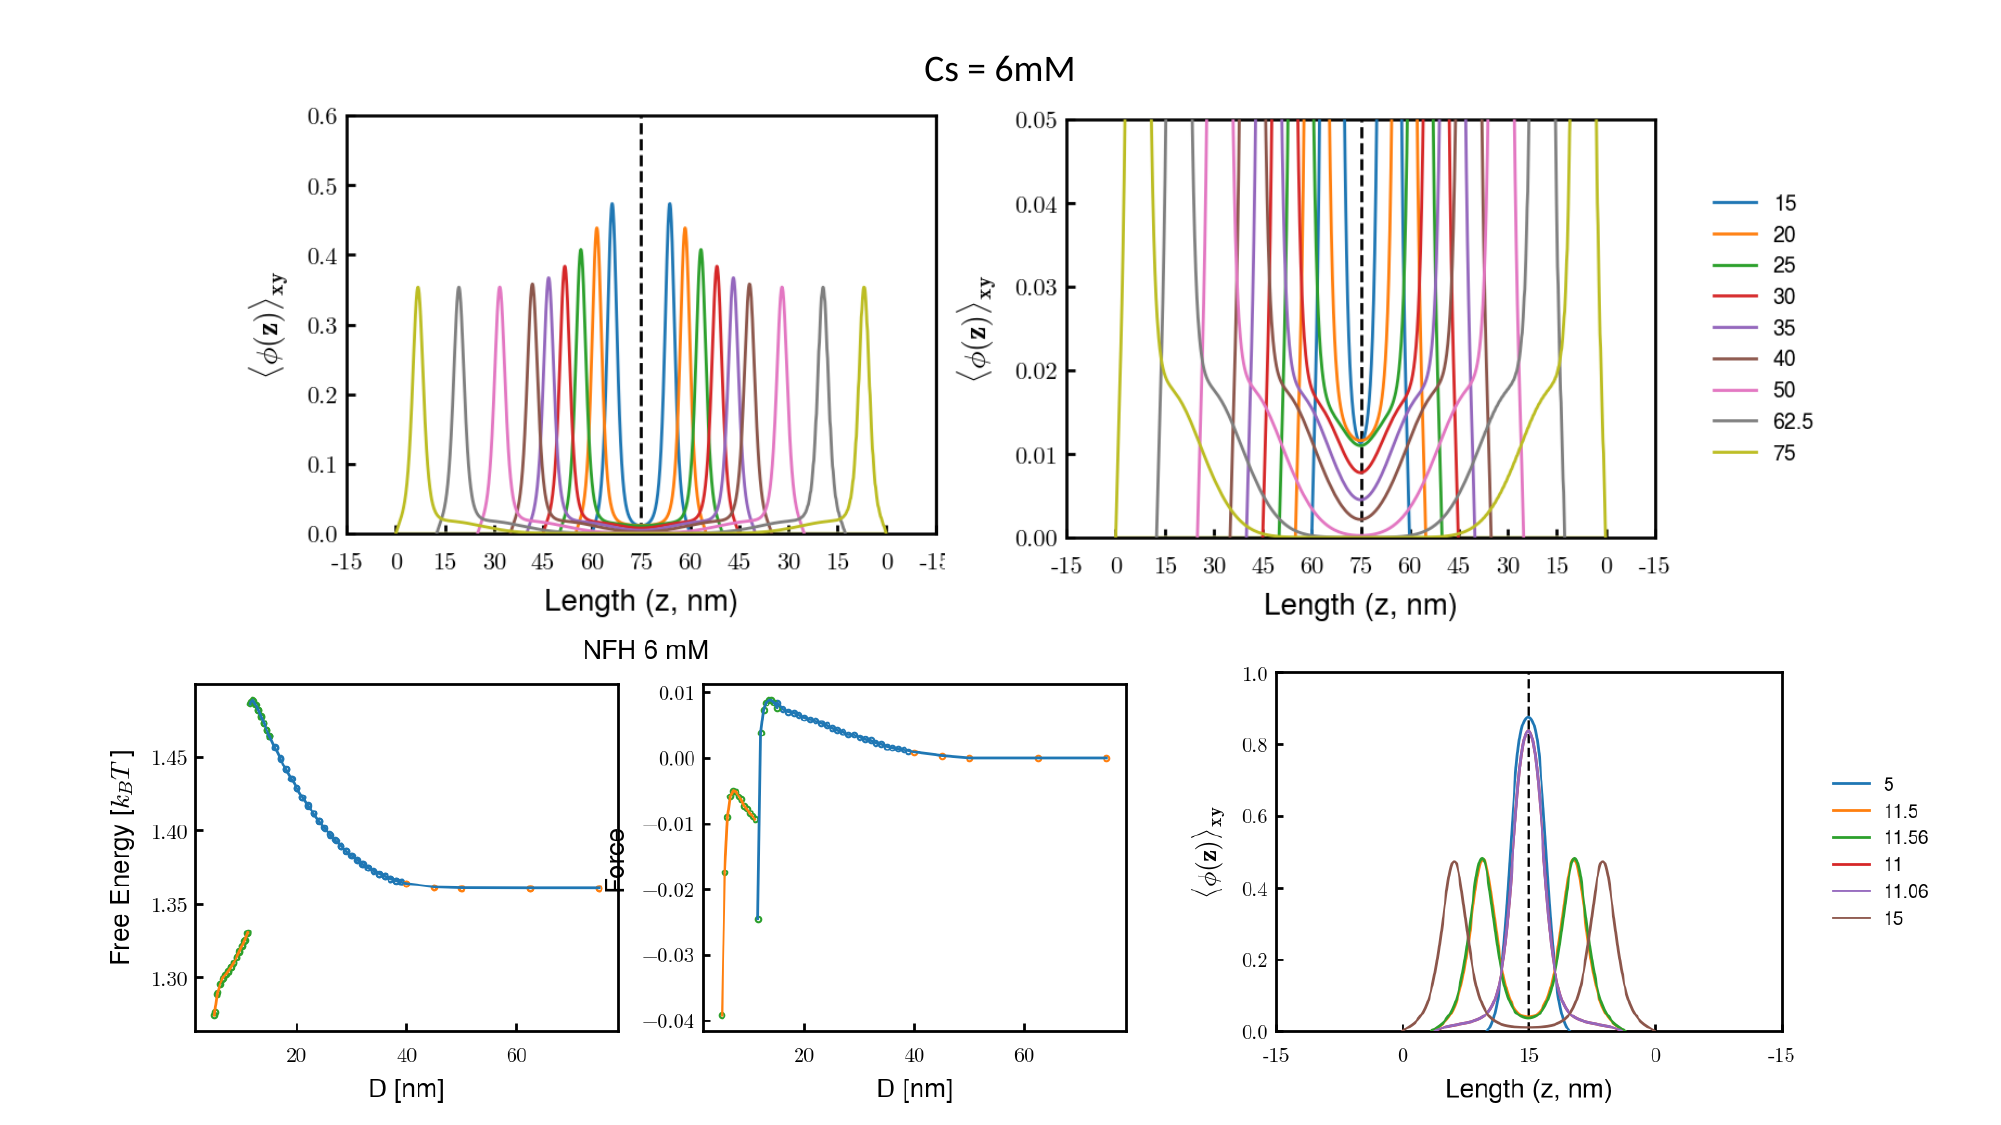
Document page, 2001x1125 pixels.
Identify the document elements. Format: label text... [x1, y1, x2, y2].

picture [1181, 656, 1944, 1111]
picture [99, 97, 1833, 1111]
text_box Cs = 6mM [677, 36, 1323, 97]
